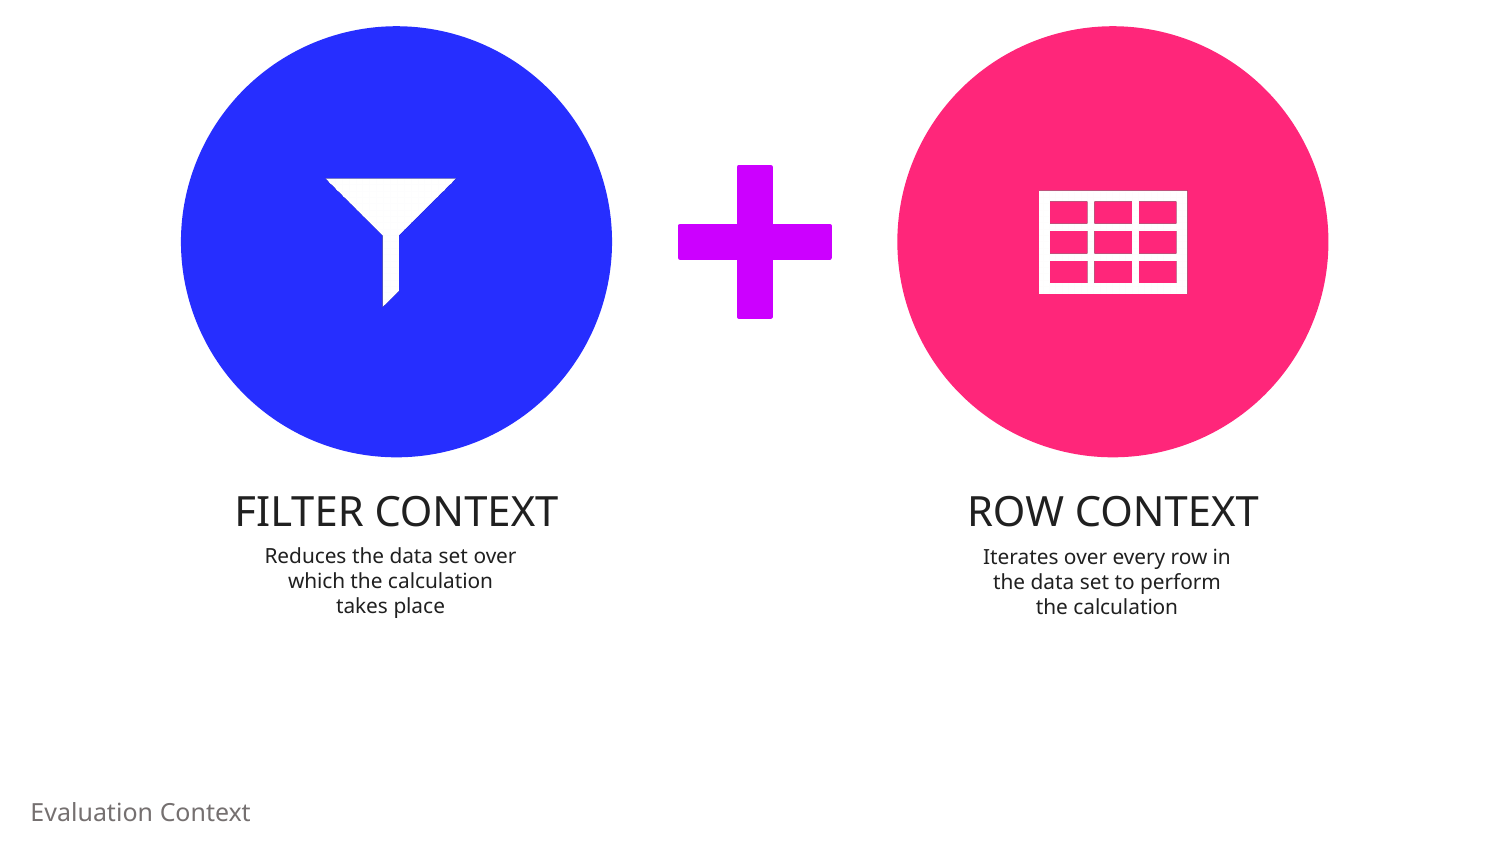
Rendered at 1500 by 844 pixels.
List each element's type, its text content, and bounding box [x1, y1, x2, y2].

text_box Evaluation Context [16, 783, 471, 836]
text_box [180, 25, 613, 626]
text_box [678, 165, 832, 319]
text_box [897, 26, 1329, 628]
